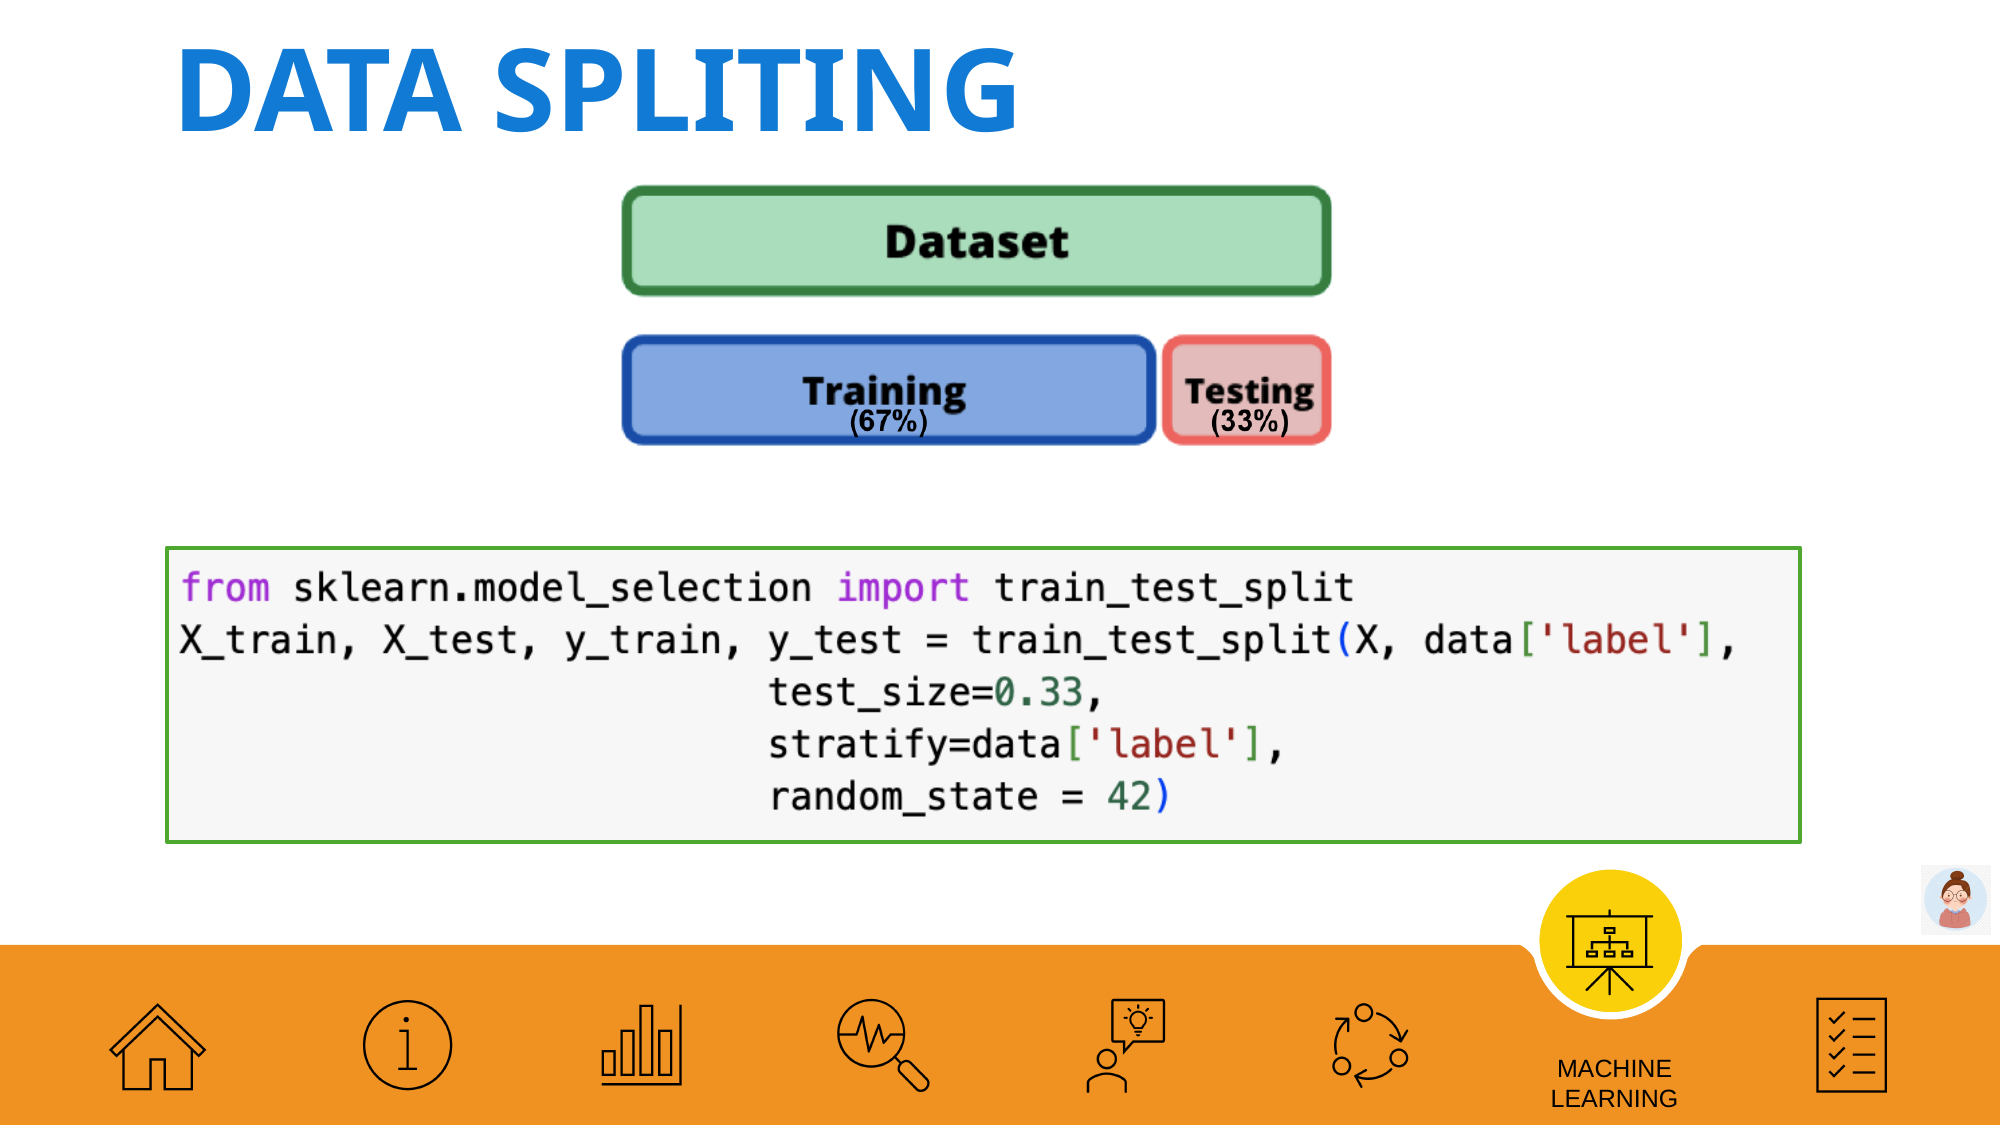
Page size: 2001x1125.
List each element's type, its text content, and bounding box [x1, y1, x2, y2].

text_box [350, 988, 466, 1125]
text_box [584, 988, 701, 1125]
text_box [789, 988, 973, 1125]
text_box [1278, 988, 1462, 1125]
text_box DATA SPLITING [157, 9, 2000, 162]
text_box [100, 988, 215, 1125]
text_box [1033, 988, 1218, 1125]
text_box [0, 943, 2000, 1125]
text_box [1502, 865, 1720, 1017]
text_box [1522, 894, 1707, 1122]
picture [614, 167, 1336, 459]
picture [1921, 865, 1991, 936]
picture [168, 549, 1799, 841]
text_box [1766, 988, 1950, 1125]
